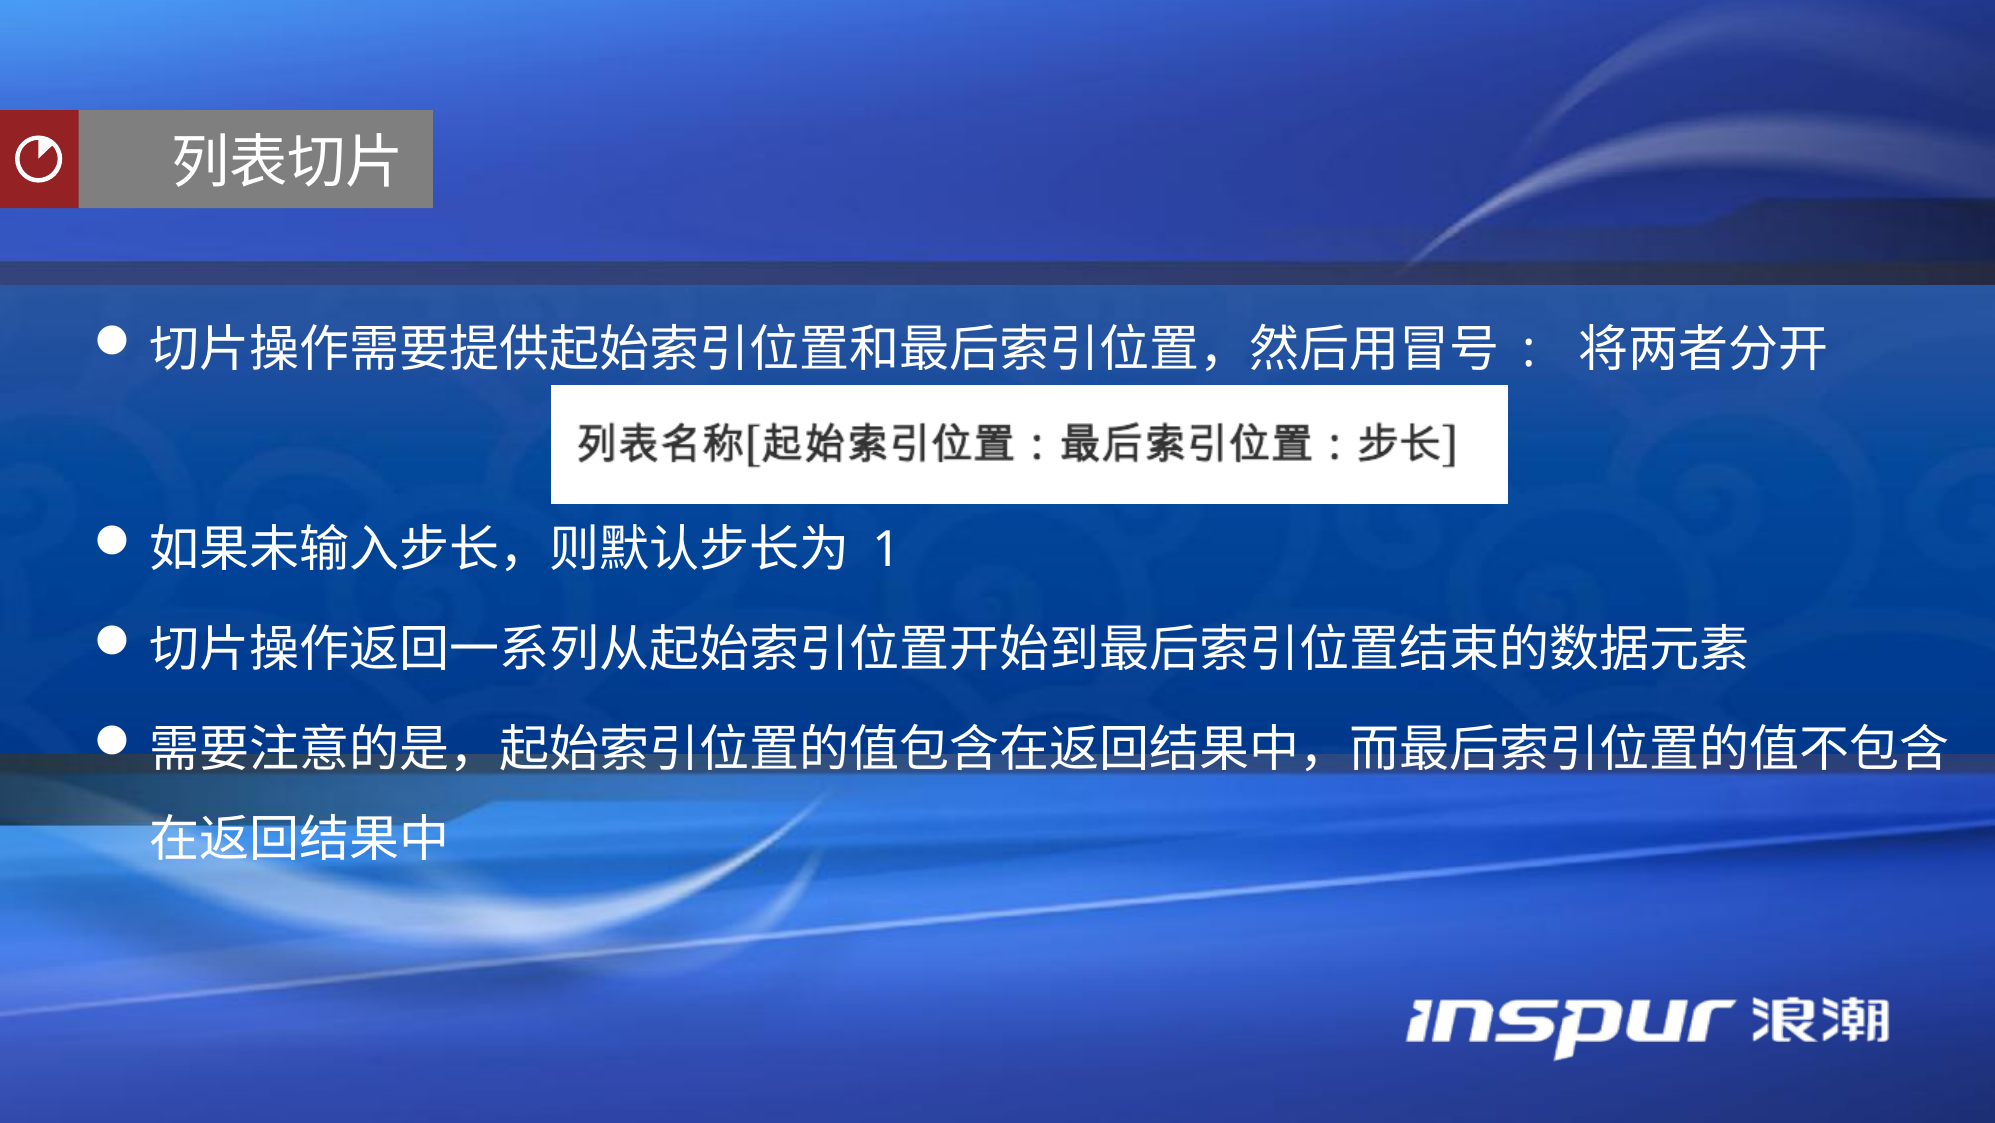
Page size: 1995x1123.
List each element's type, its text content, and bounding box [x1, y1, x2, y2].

text_box [15, 135, 63, 183]
text_box [0, 108, 77, 210]
picture [0, 0, 1995, 1123]
text_box [77, 108, 435, 210]
text_box 列表切片 [156, 116, 741, 202]
text_box 切片操作需要提供起始索引位置和最后索引位置，然后用冒号 : 将两者分开 如果未输入步长，则默认步长为 1 切片操作返回一系列从起始索引位置开始到最后索引位置结束的数据元素 需要注意的是，起始索引位置的值包含在返回结果中，而最后索引位置的值不包含在返回结果中 [78, 278, 1981, 947]
